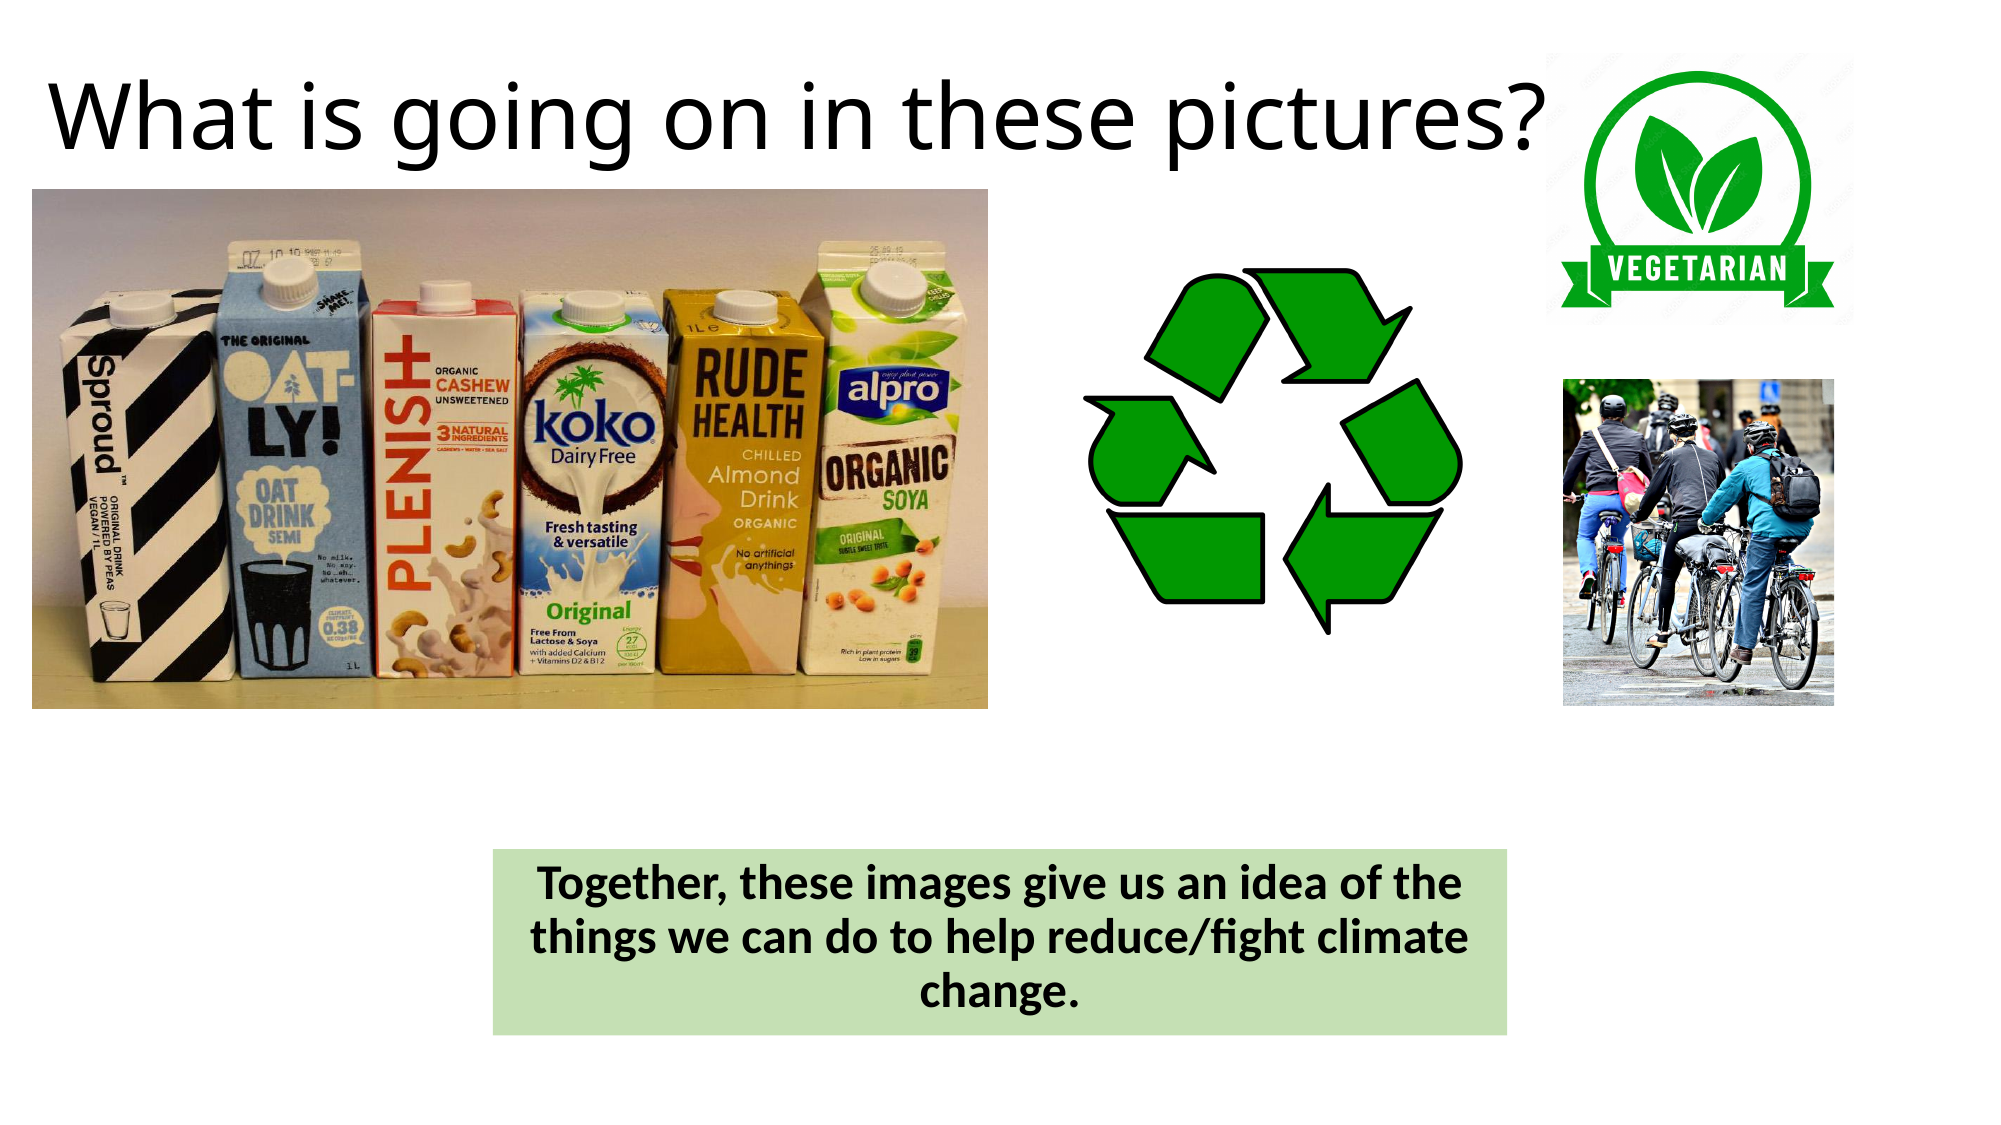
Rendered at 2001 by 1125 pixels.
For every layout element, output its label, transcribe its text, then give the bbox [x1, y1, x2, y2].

text_box Together, these images give us an idea of the things we can do to help reduce/fight climate change. [492, 849, 1508, 1036]
picture [32, 189, 988, 709]
picture [1078, 263, 1473, 635]
title What is going on in these pictures? [32, 24, 1758, 215]
picture [1563, 379, 1835, 706]
picture [1545, 53, 1854, 325]
